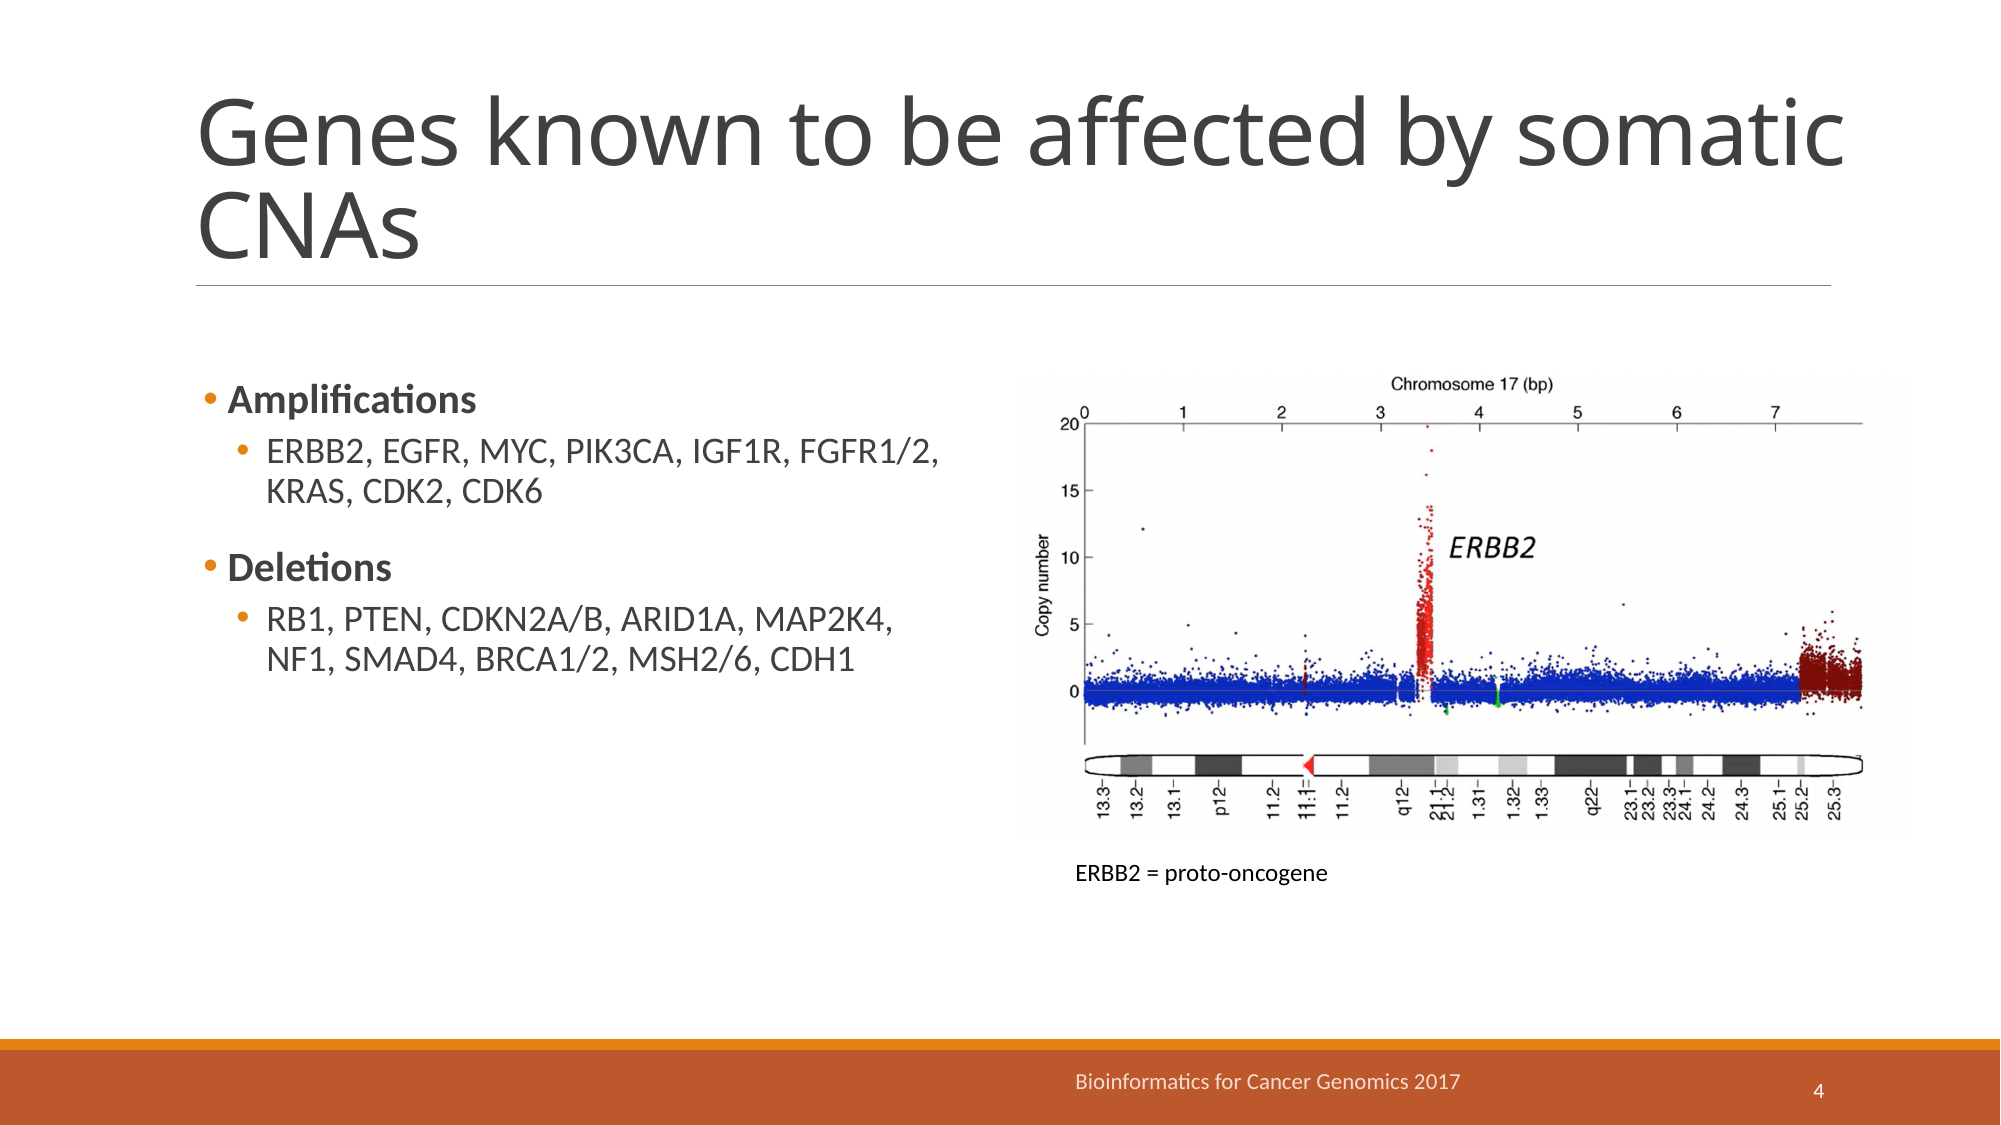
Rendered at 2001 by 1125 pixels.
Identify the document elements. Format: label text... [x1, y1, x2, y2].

picture [1016, 369, 1908, 841]
slide_number 4 [1624, 1059, 1840, 1120]
text_box ERBB2 = proto-oncogene [1060, 849, 1797, 895]
title Genes known to be affected by somatic CNAs [180, 47, 1922, 285]
list Amplifications ERBB2, EGFR, MYC, PIK3CA, IGF1R, FGFR1/2, KRAS, CDK2, CDK6 Deletions RB1, PTEN, CDKN2A/B, ARID1A, MAP2K4, NF1, SMAD4, BRCA1/2, MSH2/6, CDH1 [203, 370, 963, 1031]
text_box Bioinformatics for Cancer Genomics 2017 [1060, 1059, 1747, 1102]
